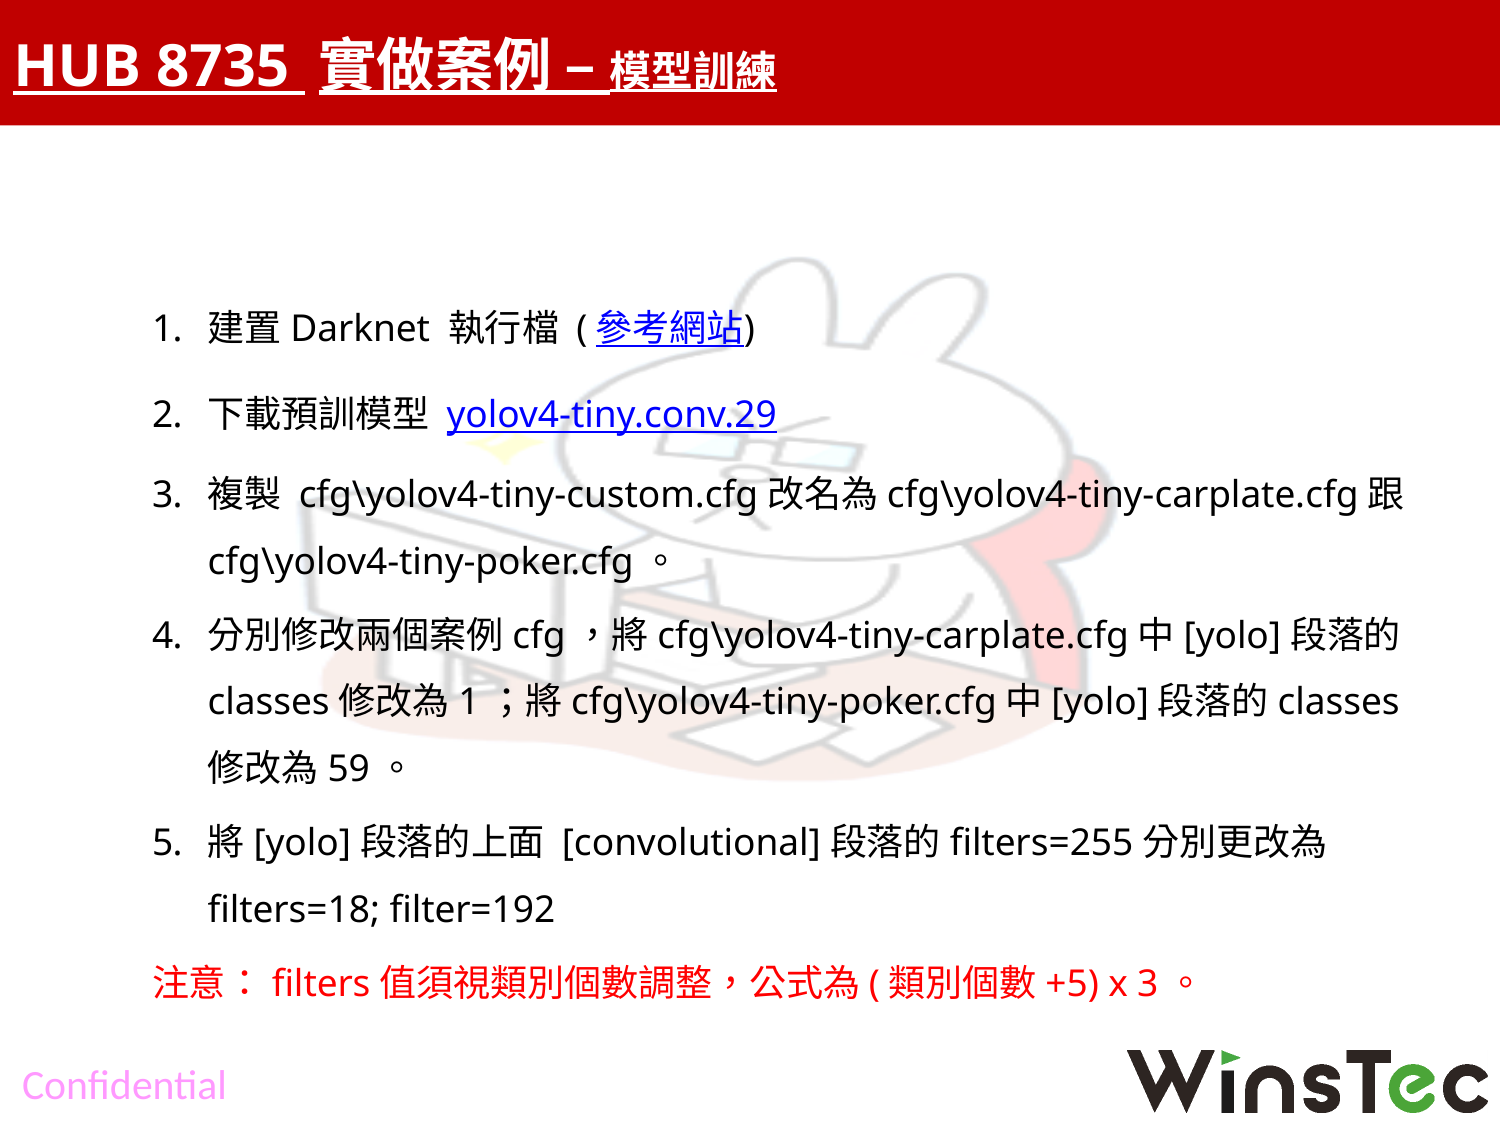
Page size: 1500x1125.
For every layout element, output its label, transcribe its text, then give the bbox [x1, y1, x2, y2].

text_box HUB 8735 實做案例 – 模型訓練 [0, 0, 1500, 127]
text_box [112, 208, 1400, 988]
slide_number 23 [1074, 1042, 1425, 1103]
picture [1127, 1049, 1489, 1113]
text_box 建置Darknet 執行檔 (參考網站) 下載預訓模型 yolov4-tiny.conv.29 複製 cfg\yolov4-tiny-custom.cfg改名為cfg\yolov4-tiny-carplate.cfg跟cfg\yolov4-tiny-poker.cfg。 分別修改兩個案例cfg，將cfg\yolov4-tiny-carplate.cfg中[yolo]段落的classes修改為1；將cfg\yolov4-tiny-poker.cfg中[yolo]段落的classes修改為59。 將[yolo]段落的上面 [convolutional]段落的filters=255分別更改為filters=18; filter=192 注意：filters值須視類別個數調整，公式為(類別個數+5) x 3。 [137, 233, 1425, 1013]
text_box Confidential [0, 1050, 243, 1116]
picture [254, 243, 1248, 795]
